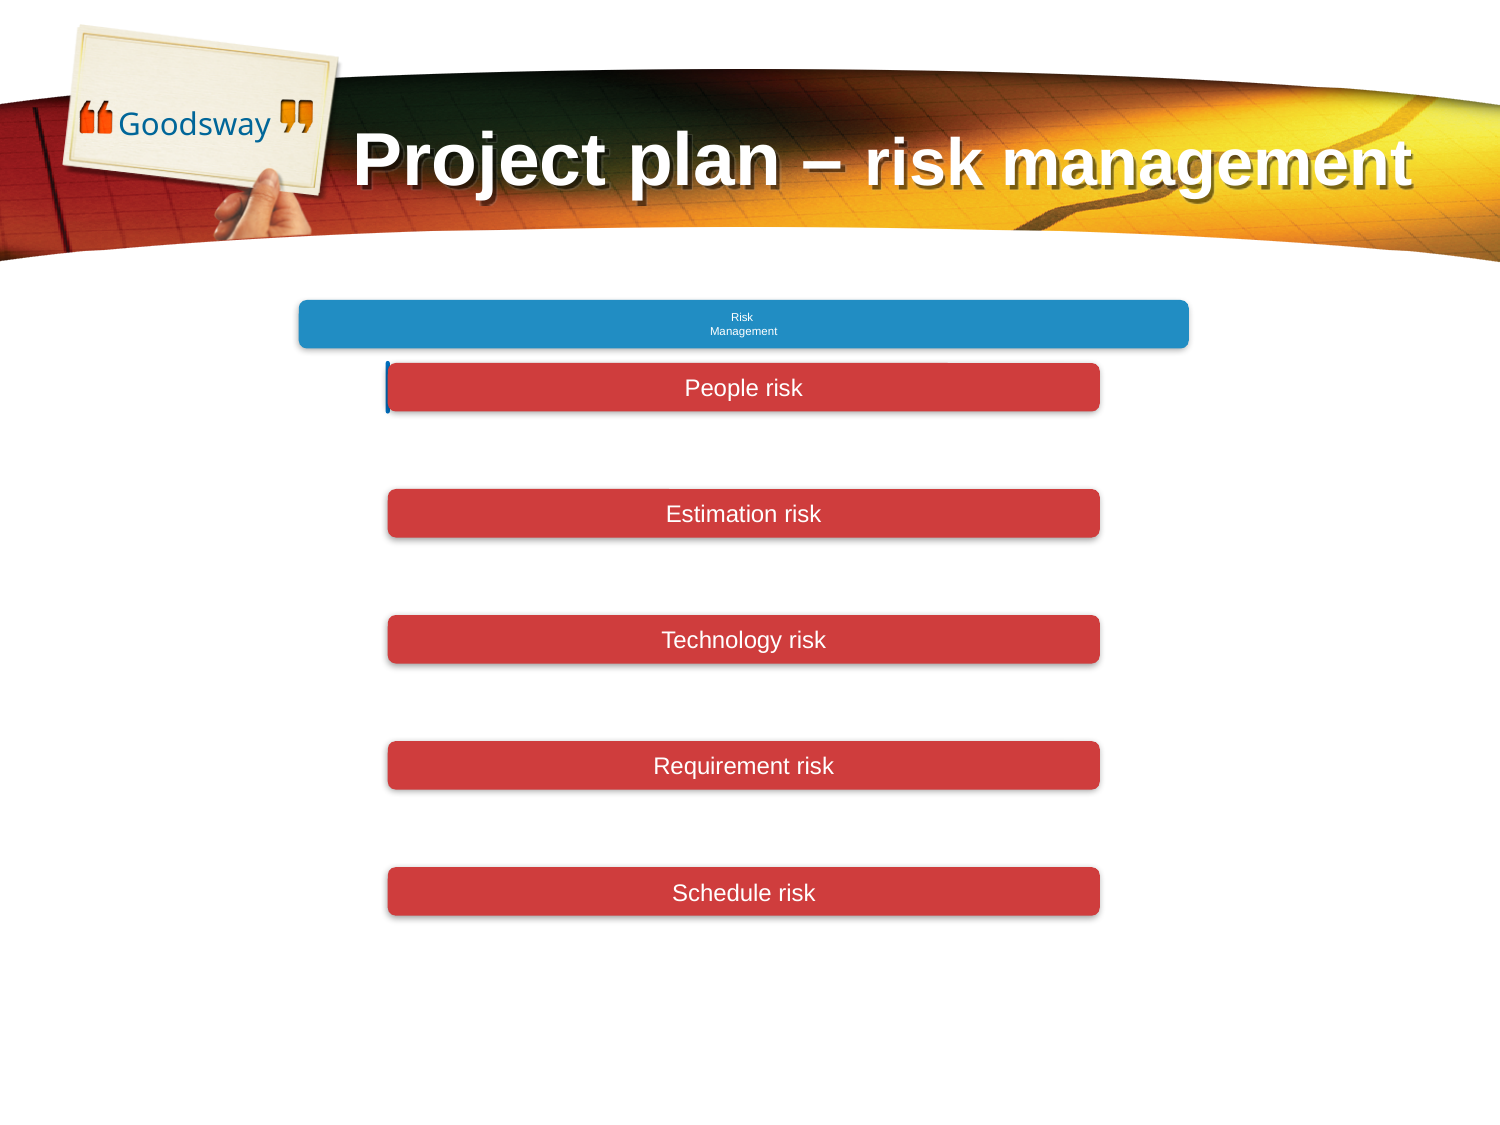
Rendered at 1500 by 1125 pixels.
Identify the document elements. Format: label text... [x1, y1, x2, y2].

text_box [187, 299, 1301, 1042]
title Project plan – risk management [337, 115, 1500, 196]
picture [0, 24, 1500, 271]
text_box Goodsway [103, 96, 287, 149]
